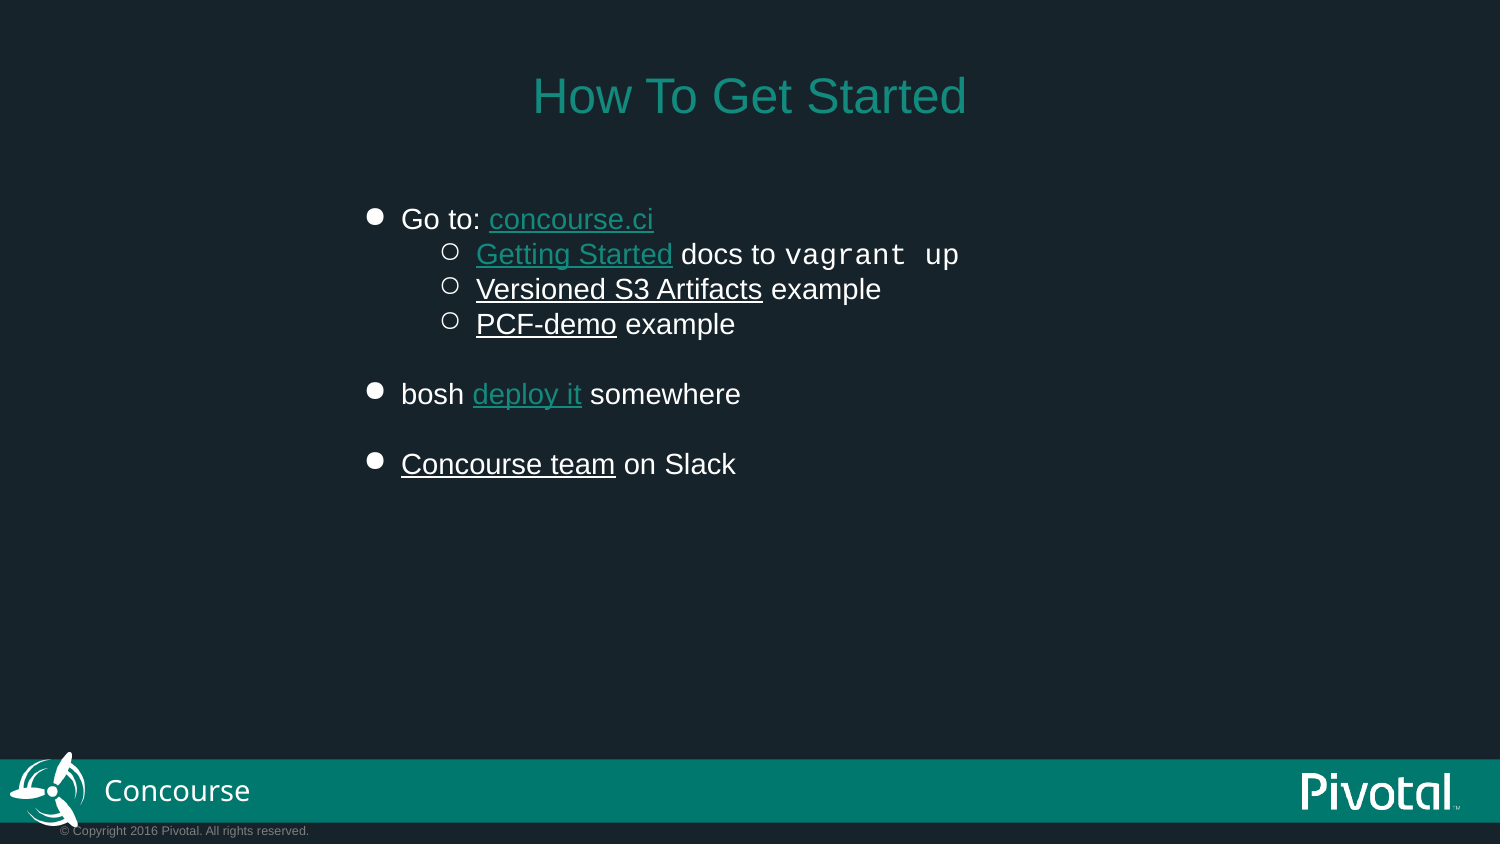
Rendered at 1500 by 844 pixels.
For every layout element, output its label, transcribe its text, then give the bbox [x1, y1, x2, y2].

picture [1302, 773, 1460, 810]
text_box How To Get Started [37, 49, 1463, 132]
text_box Go to: concourse.ci Getting Started docs to vagrant up Versioned S3 Artifacts example PCF-demo example bosh deploy it somewhere Concourse team on Slack [310, 185, 1189, 659]
picture [10, 752, 85, 827]
